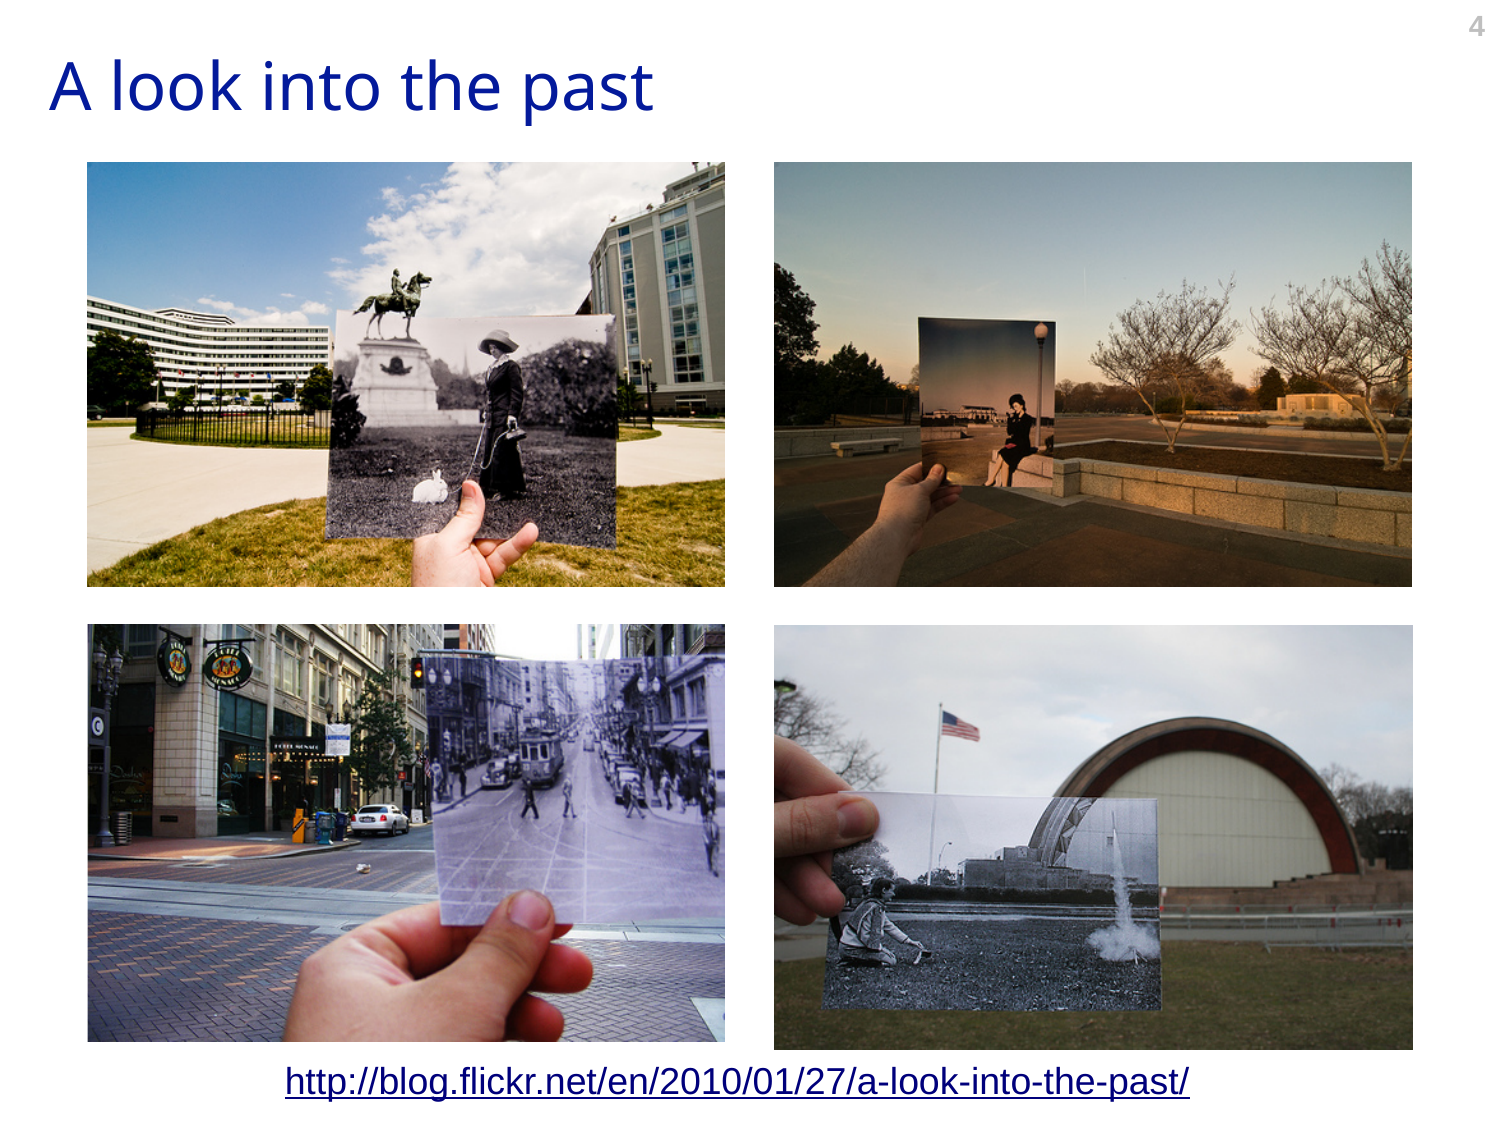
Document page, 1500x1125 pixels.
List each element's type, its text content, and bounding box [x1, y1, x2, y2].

picture [773, 162, 1412, 587]
picture [87, 623, 726, 1042]
picture [774, 625, 1413, 1051]
title A look into the past [34, 27, 1466, 141]
text_box http://blog.flickr.net/en/2010/01/27/a-look-into-the-past/ [50, 1049, 1425, 1110]
picture [87, 162, 726, 587]
